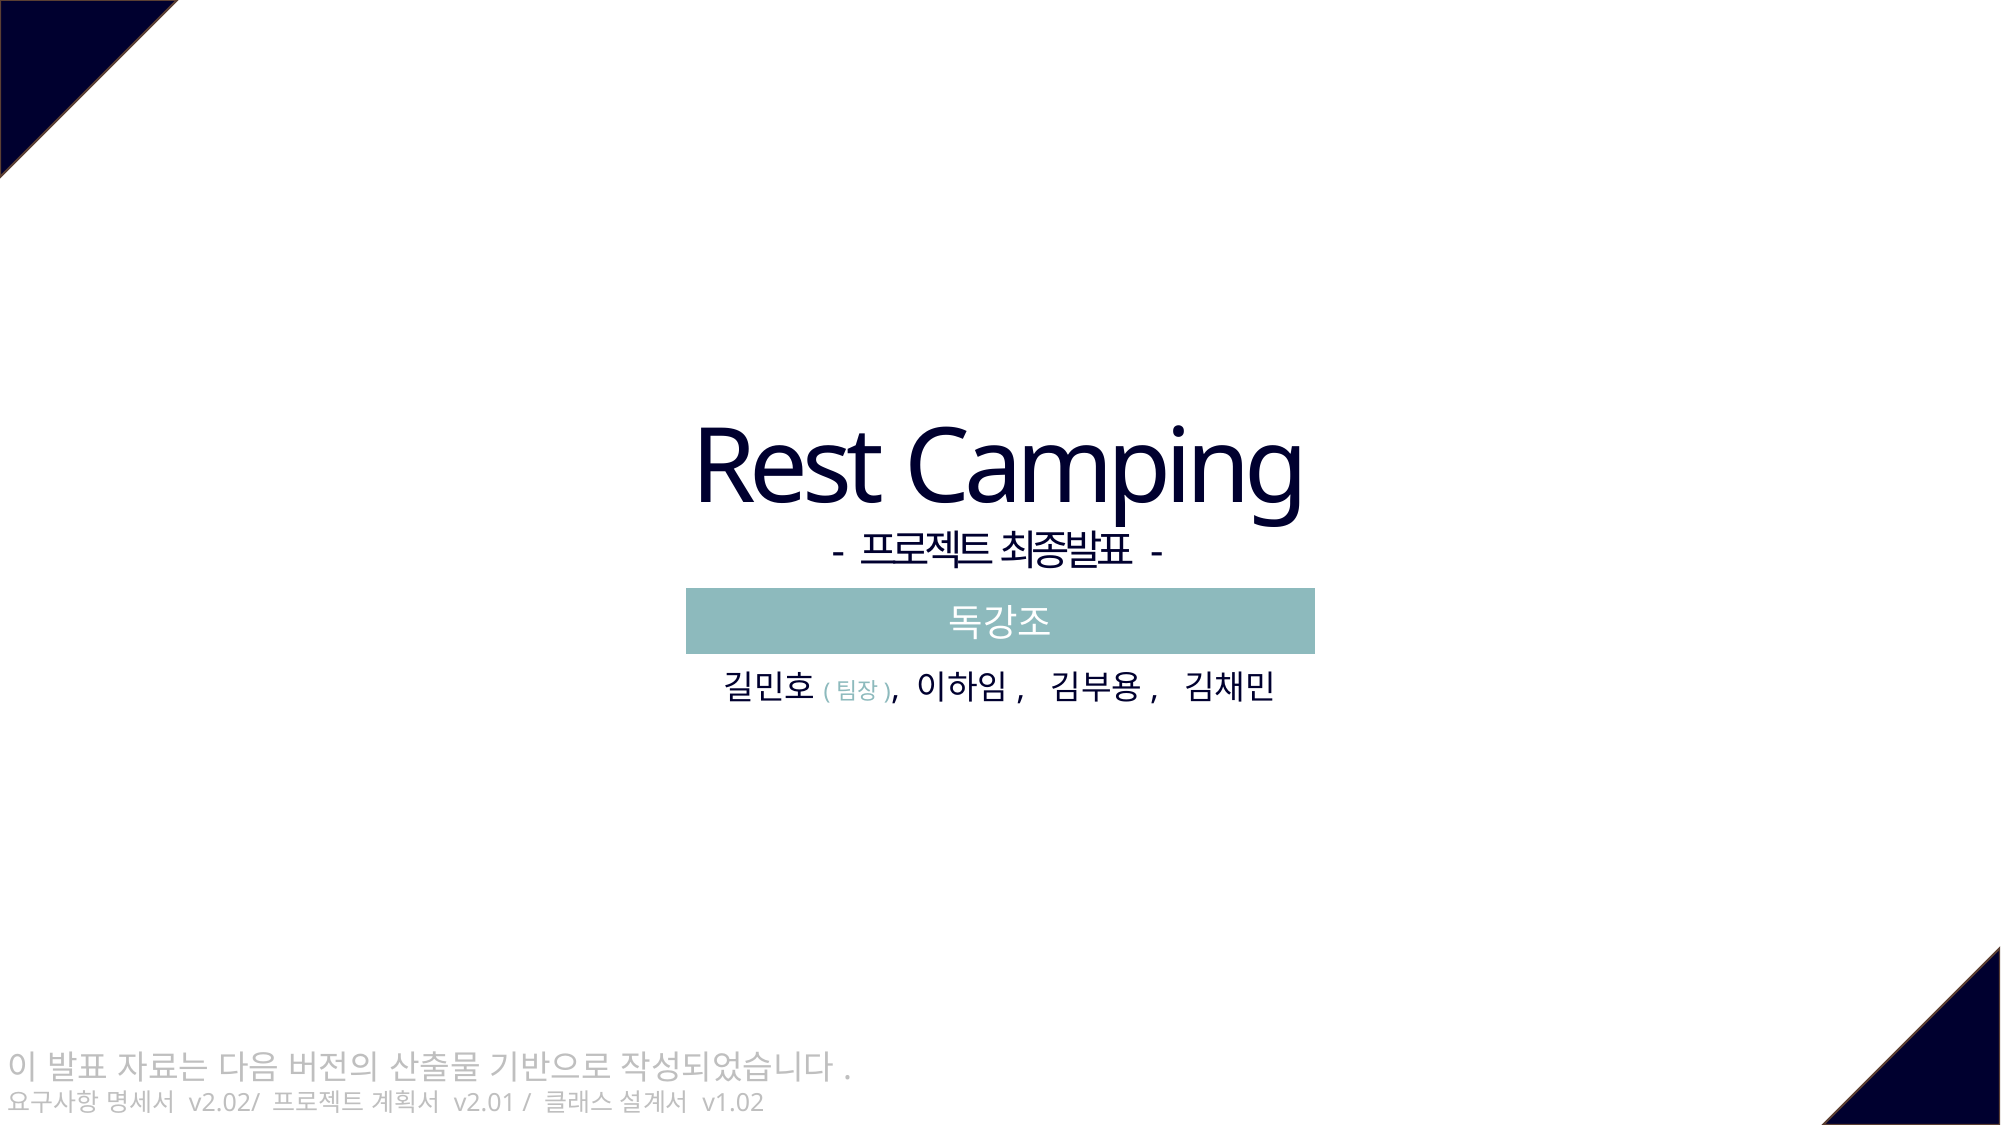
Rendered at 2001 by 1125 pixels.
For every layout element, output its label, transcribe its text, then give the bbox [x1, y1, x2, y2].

text_box 이 발표 자료는 다음 버전의 산출물 기반으로 작성되었습니다. 요구사항 명세서 v2.02/ 프로젝트 계획서 v2.01 / 클래스 설계서 v1.02 [0, 1039, 867, 1124]
text_box 길민호(팀장), 이하임, 김부용, 김채민 [709, 659, 1291, 714]
text_box 독강조 [686, 588, 1315, 654]
text_box Rest Camping - 프로젝트 최종발표 - [676, 391, 1324, 581]
